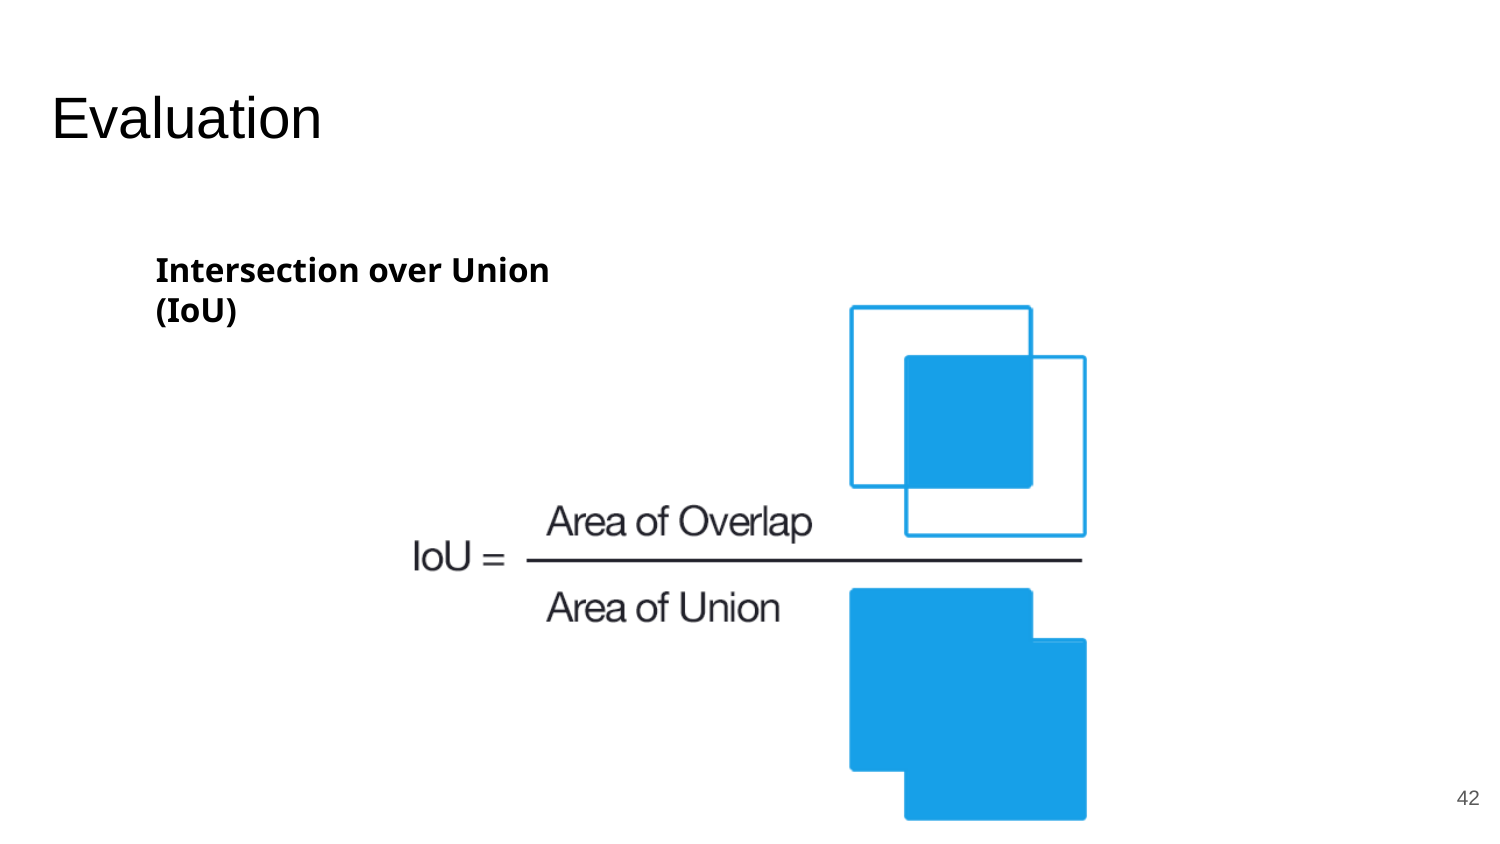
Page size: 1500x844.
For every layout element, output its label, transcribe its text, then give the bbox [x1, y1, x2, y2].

title Evaluation [51, 72, 1449, 167]
text_box Intersection over Union (IoU) [140, 234, 638, 317]
picture [402, 291, 1101, 837]
slide_number ‹#› [1389, 764, 1480, 830]
